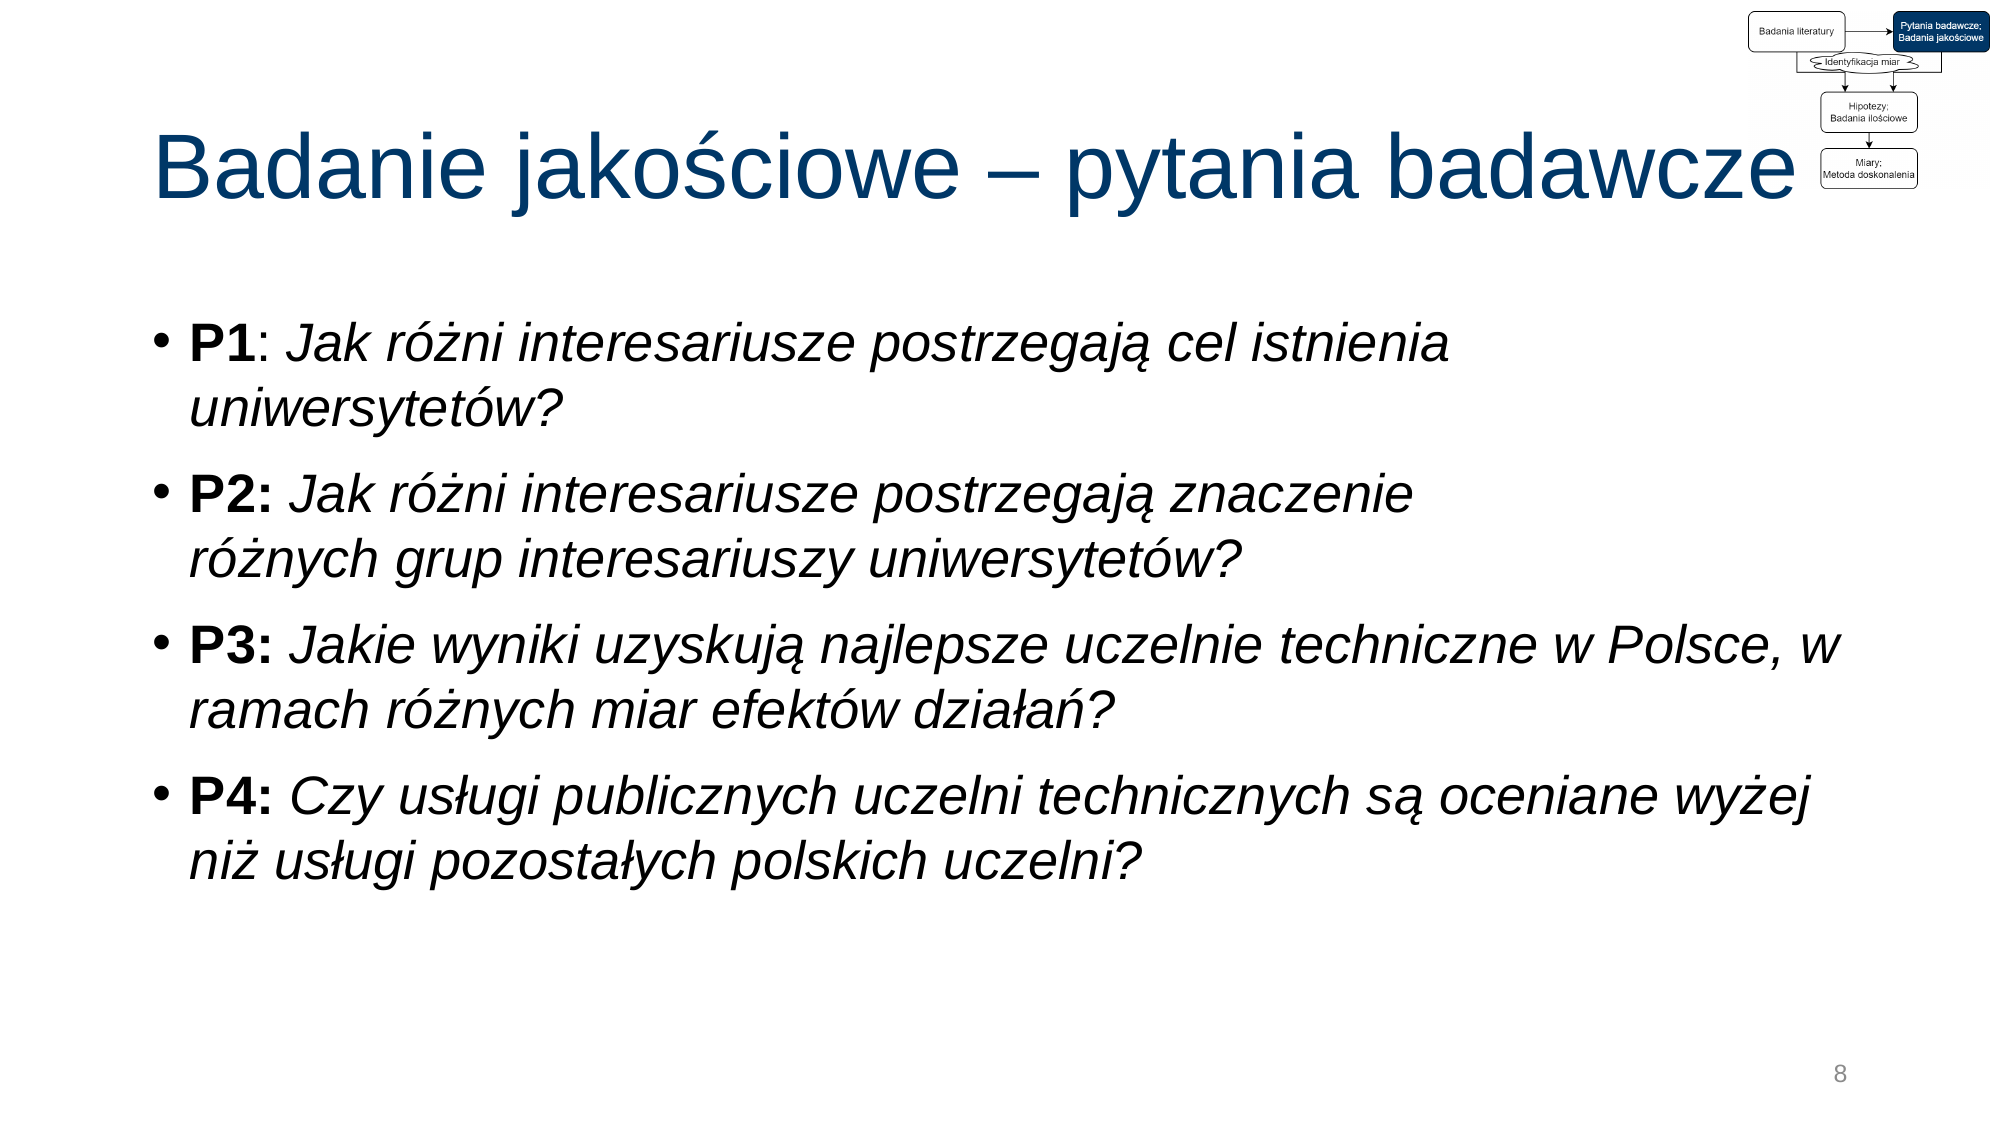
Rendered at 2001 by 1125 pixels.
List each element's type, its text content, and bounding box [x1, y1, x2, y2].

list P1: Jak różni interesariusze postrzegają cel istnienia uniwersytetów? P2: Jak różni interesariusze postrzegają znaczenie różnych grup interesariuszy uniwersytetów? P3: Jakie wyniki uzyskują najlepsze uczelnie techniczne w Polsce, w ramach różnych miar efektów działań? P4: Czy usługi publicznych uczelni technicznych są oceniane wyżej niż usługi pozostałych polskich uczelni? [137, 299, 1863, 1014]
title Badanie jakościowe – pytania badawcze [137, 59, 1863, 278]
slide_number 8 [1412, 1042, 1863, 1103]
picture [1747, 11, 1990, 189]
